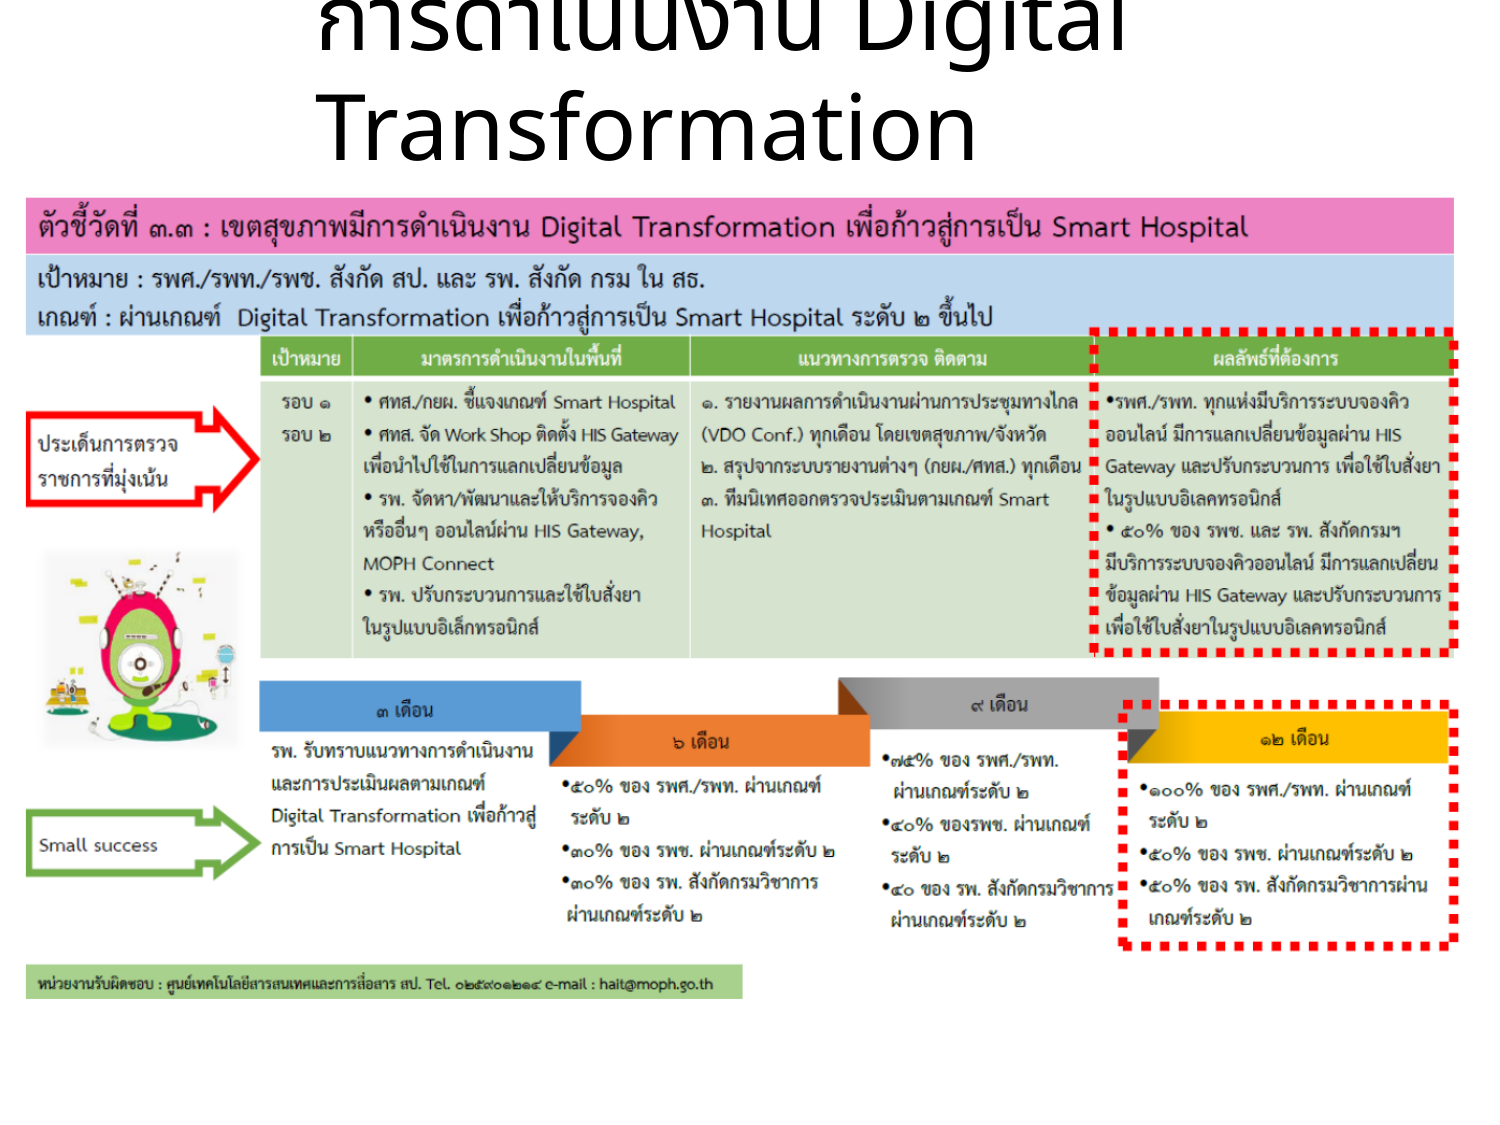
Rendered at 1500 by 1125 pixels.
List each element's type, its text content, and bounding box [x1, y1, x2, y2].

picture [12, 187, 1469, 1013]
title การดําเนินงาน Digital Transformation [300, 0, 1469, 138]
